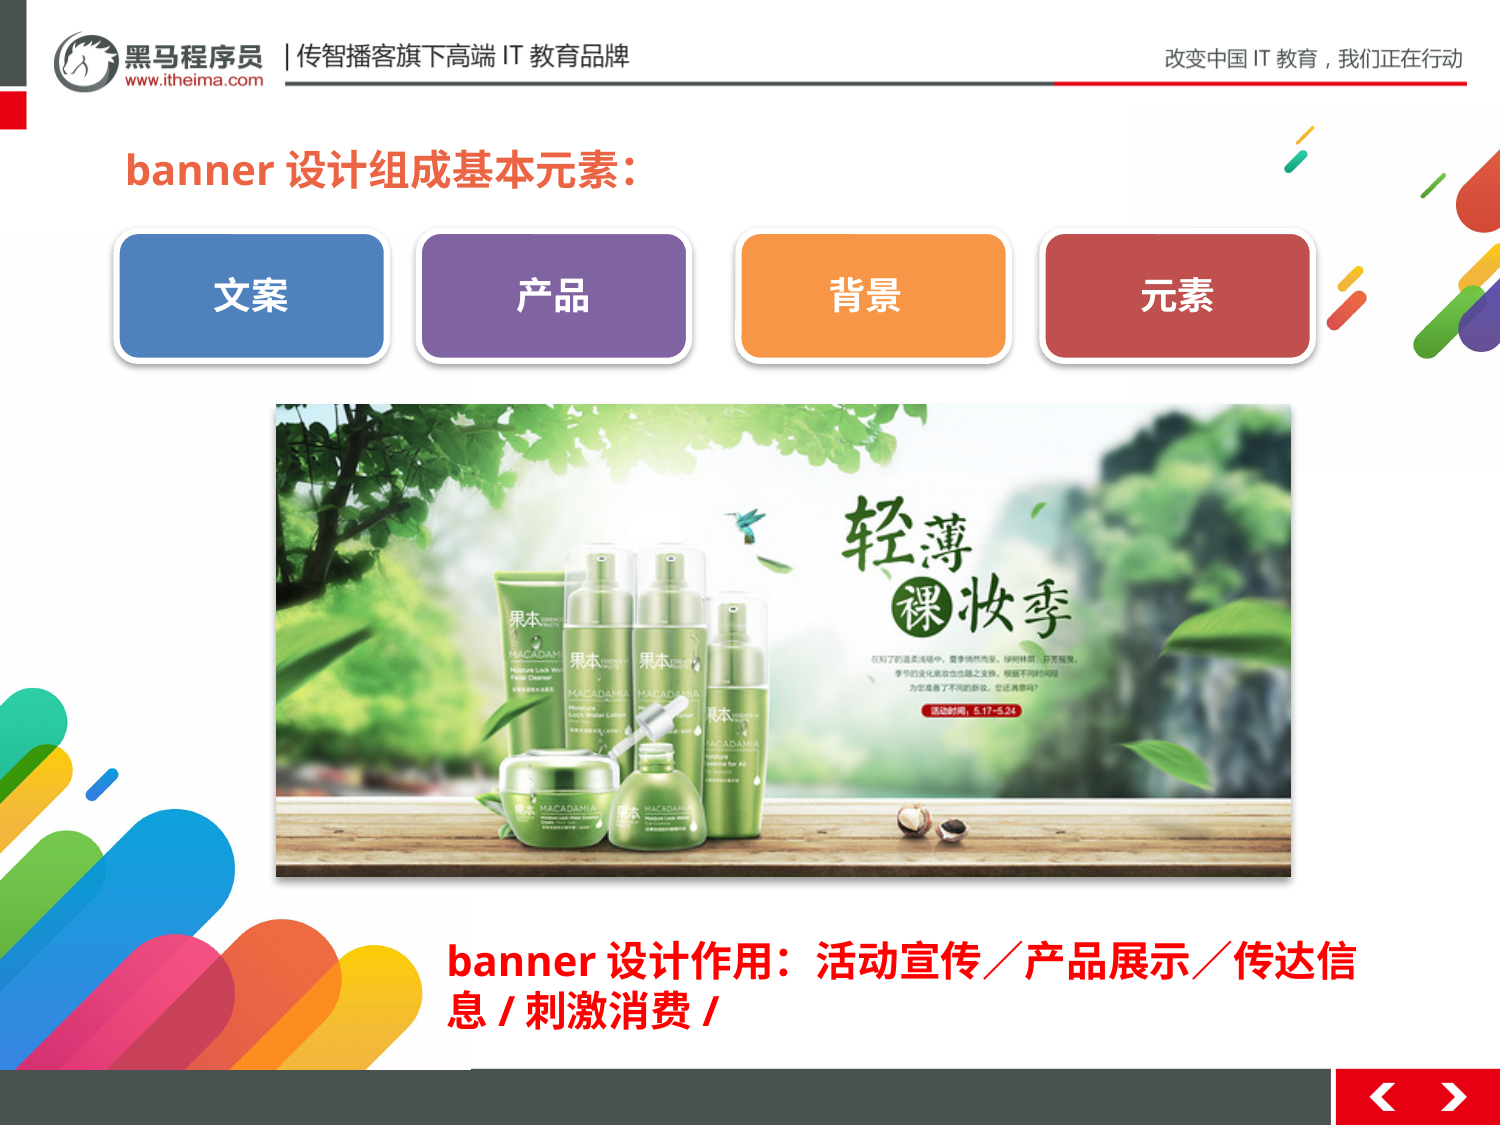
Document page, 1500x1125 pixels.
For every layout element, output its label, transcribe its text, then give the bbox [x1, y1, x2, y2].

picture [0, 0, 1500, 1125]
text_box [1039, 236, 1125, 364]
text_box [735, 236, 1012, 364]
text_box [476, 236, 693, 364]
text_box 背景 [813, 264, 919, 324]
text_box banner设计作用：活动宣传／产品展示／传达信息/刺激消费/ [472, 927, 1475, 1077]
text_box banner设计组成基本元素： [109, 150, 1125, 236]
text_box 产品 [501, 264, 607, 325]
